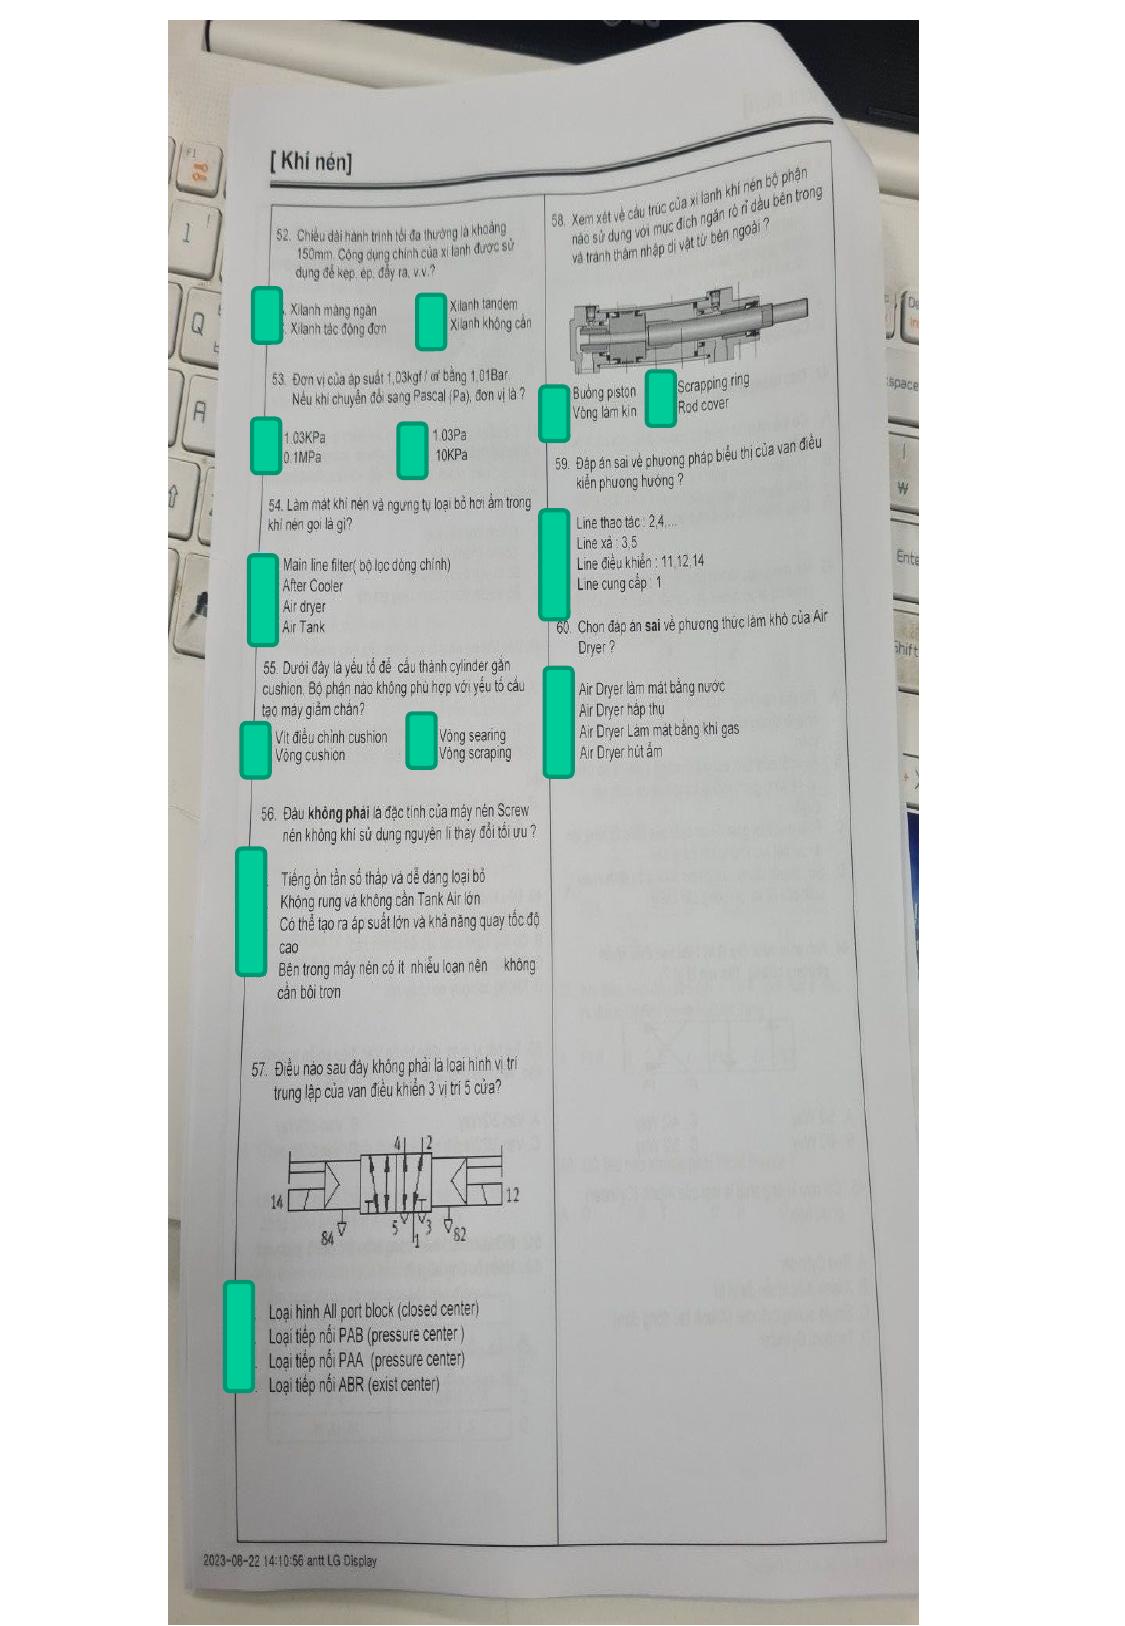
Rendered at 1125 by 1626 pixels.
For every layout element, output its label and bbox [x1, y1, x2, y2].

picture [168, 19, 919, 1625]
